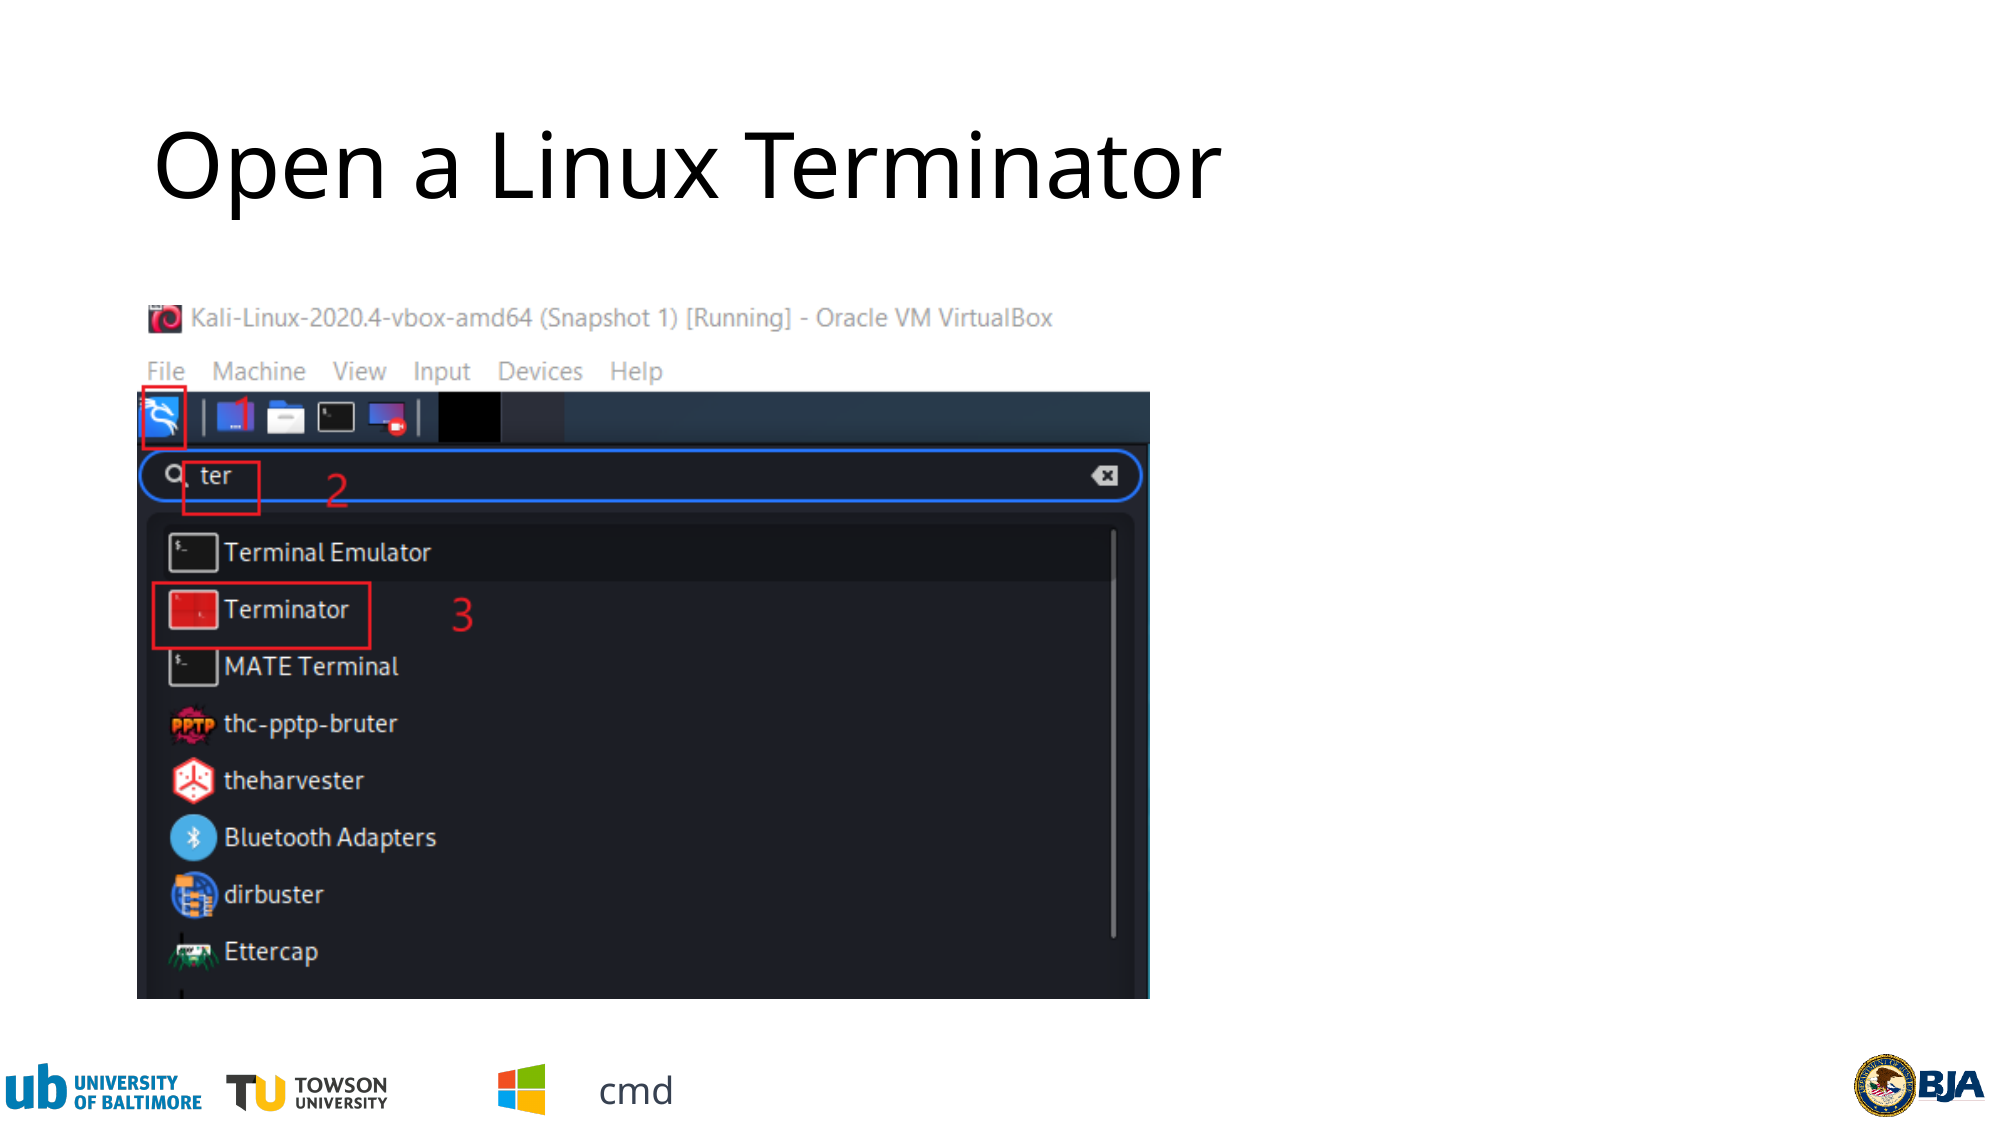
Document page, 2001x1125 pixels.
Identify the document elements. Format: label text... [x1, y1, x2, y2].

title Open a Linux Terminator [137, 59, 1863, 278]
picture [486, 1054, 557, 1125]
picture [137, 305, 1150, 999]
text_box cmd [583, 1059, 746, 1120]
picture [1854, 1054, 1986, 1117]
picture [0, 1031, 407, 1125]
